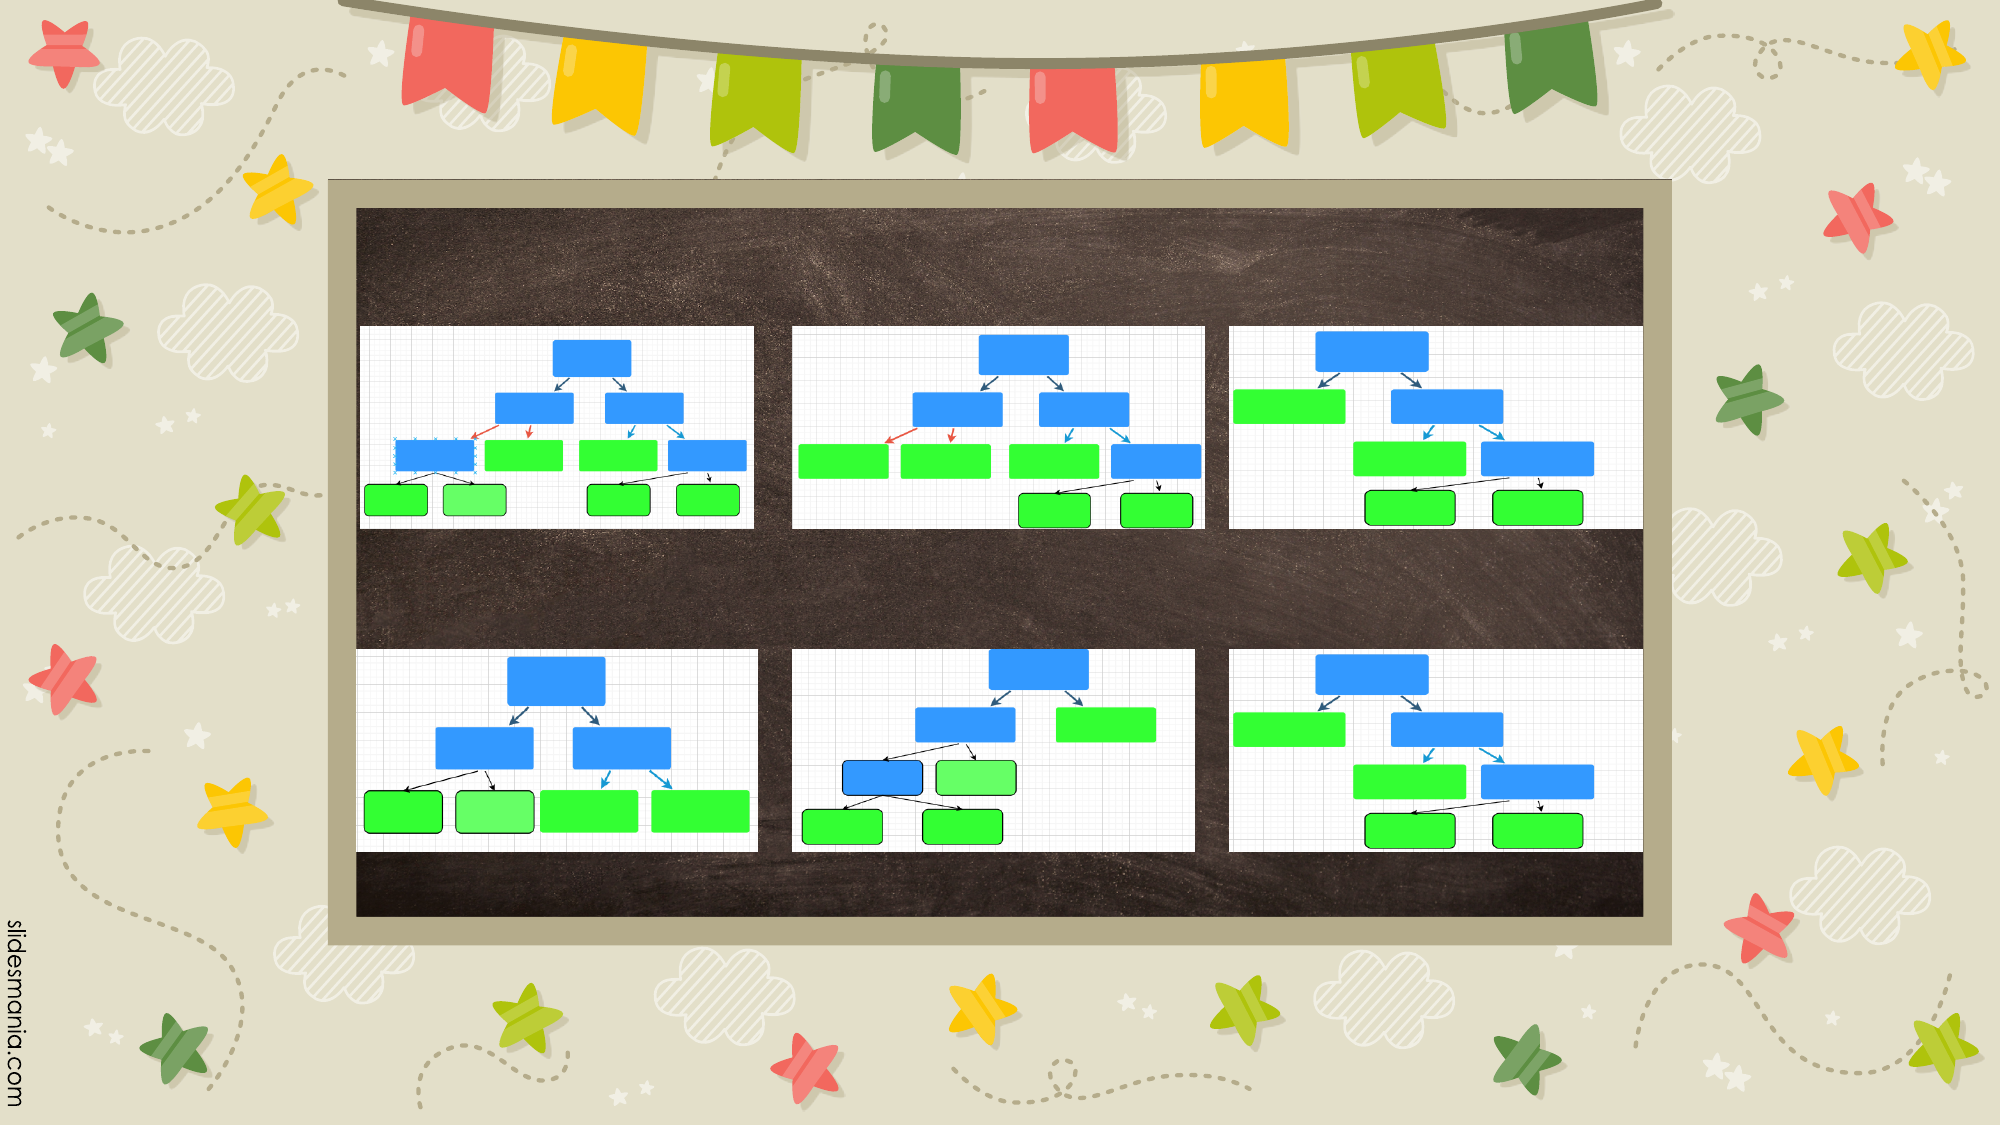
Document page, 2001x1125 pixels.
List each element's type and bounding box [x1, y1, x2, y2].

picture [356, 208, 1643, 916]
